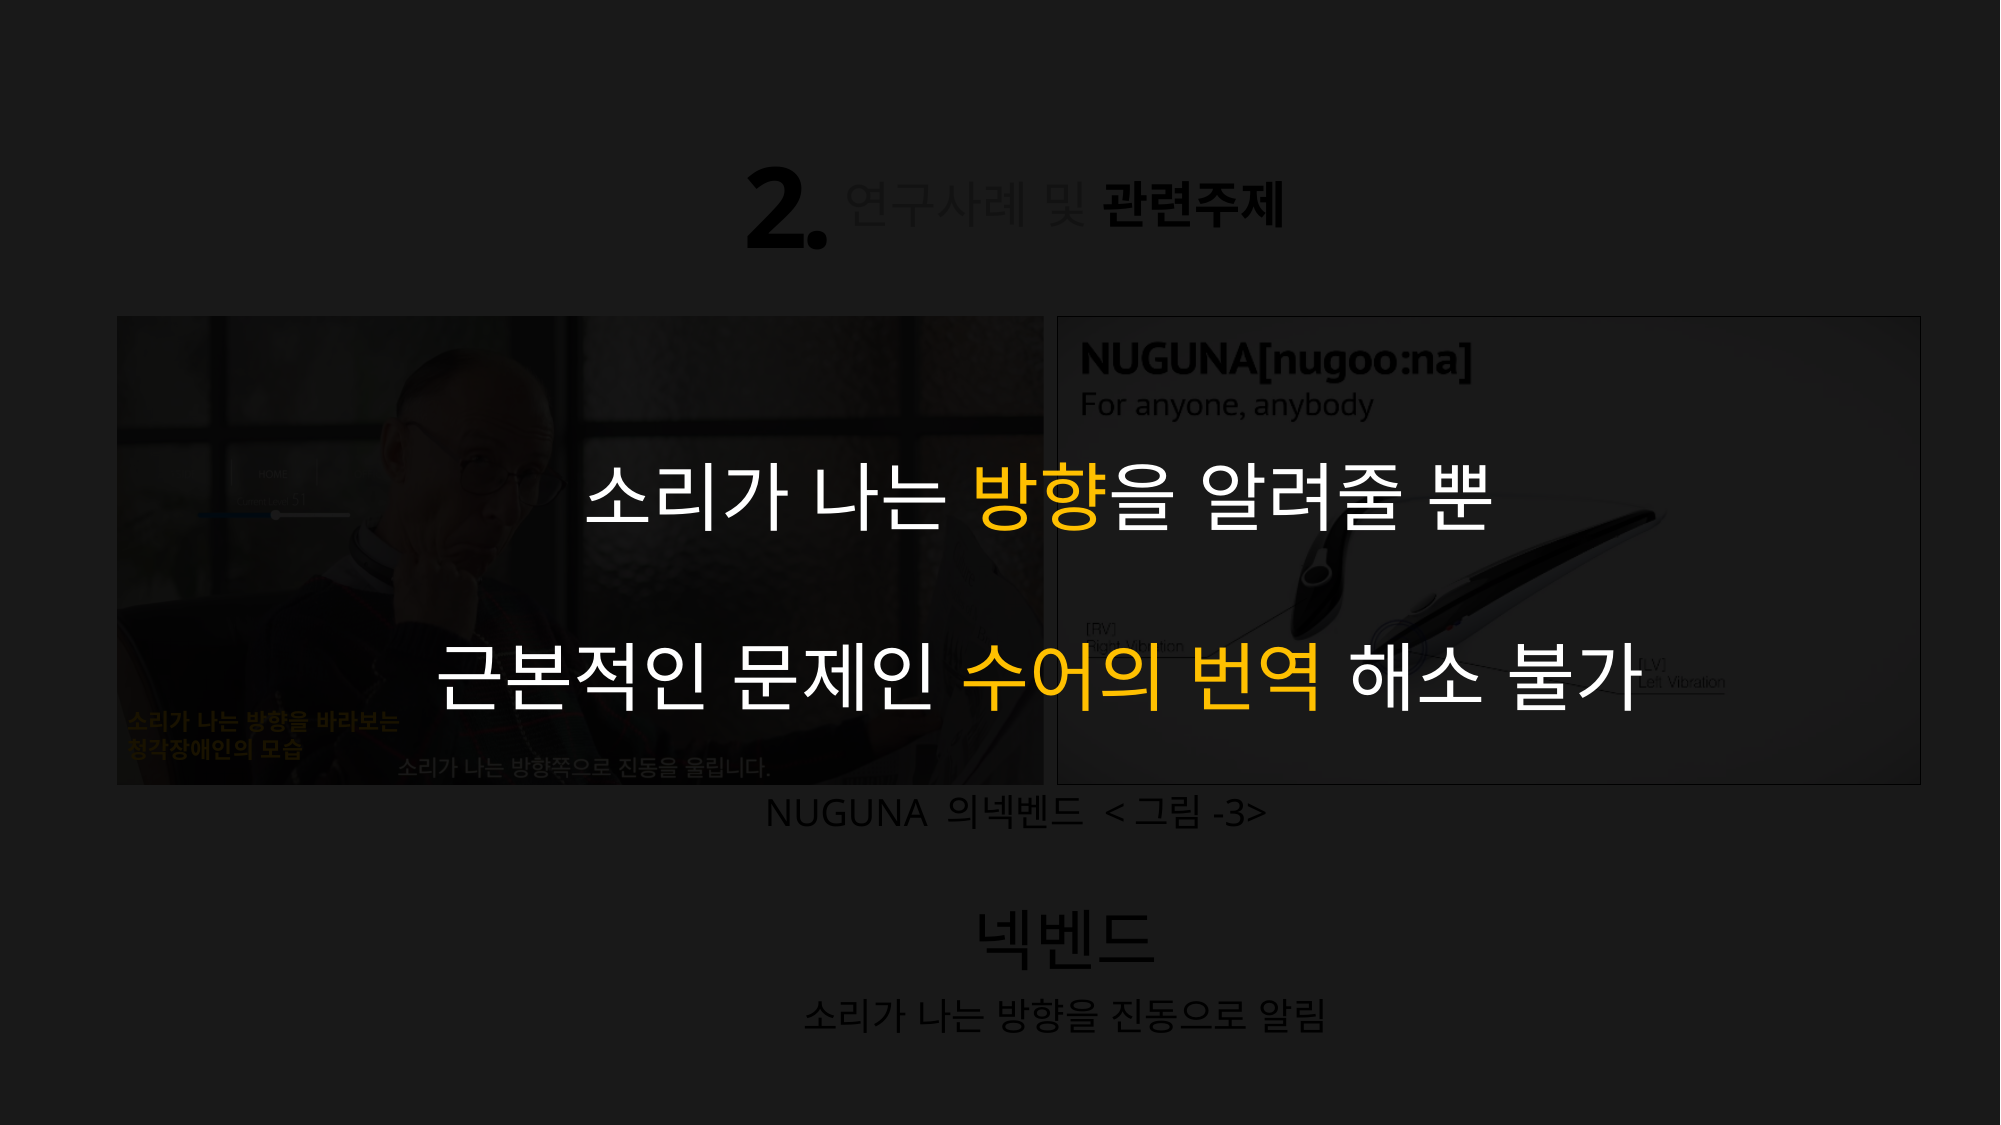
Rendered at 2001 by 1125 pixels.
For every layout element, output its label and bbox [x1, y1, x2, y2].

text_box [0, 0, 2000, 1125]
